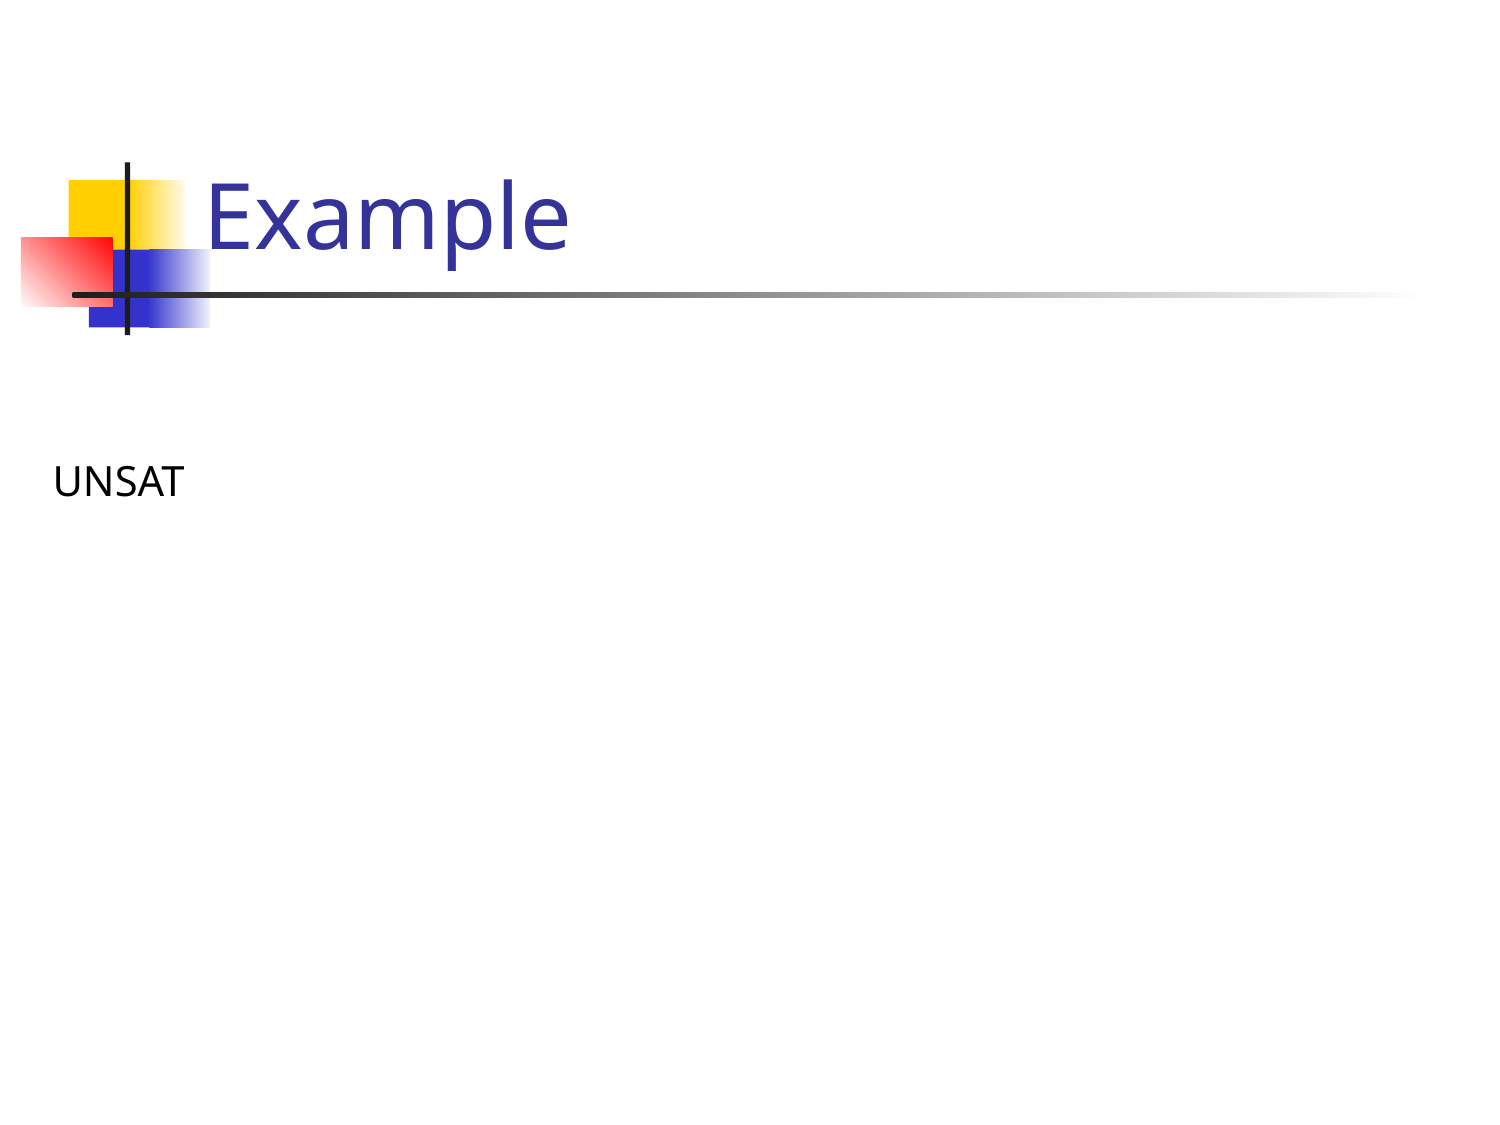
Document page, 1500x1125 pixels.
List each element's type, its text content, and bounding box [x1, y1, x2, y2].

title Example [188, 35, 1468, 275]
